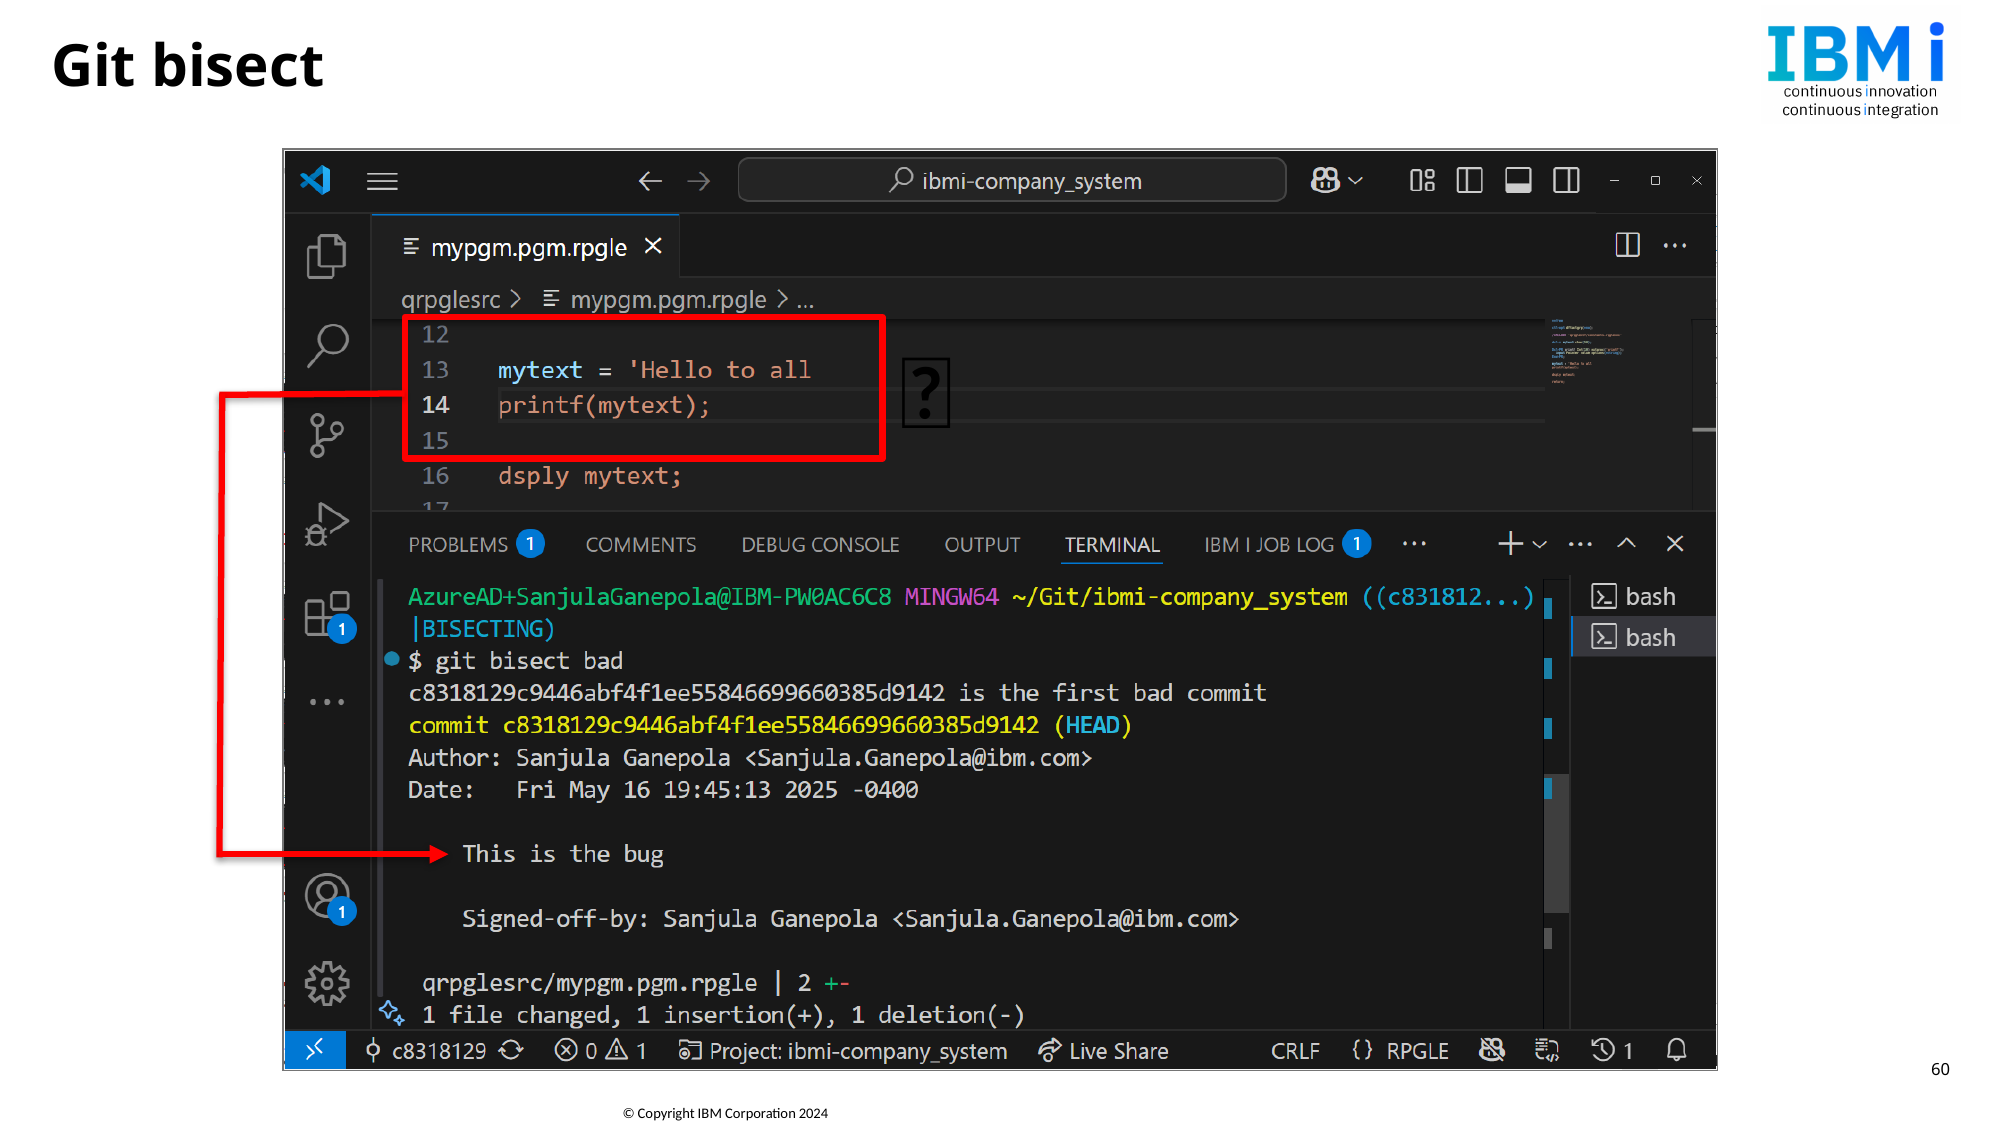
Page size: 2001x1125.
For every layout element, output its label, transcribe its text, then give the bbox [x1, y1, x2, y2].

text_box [219, 393, 223, 853]
picture [281, 147, 1719, 1071]
title Git bisect [51, 36, 1721, 101]
picture [1761, 5, 1961, 124]
slide_number 60 [1500, 1055, 1950, 1086]
